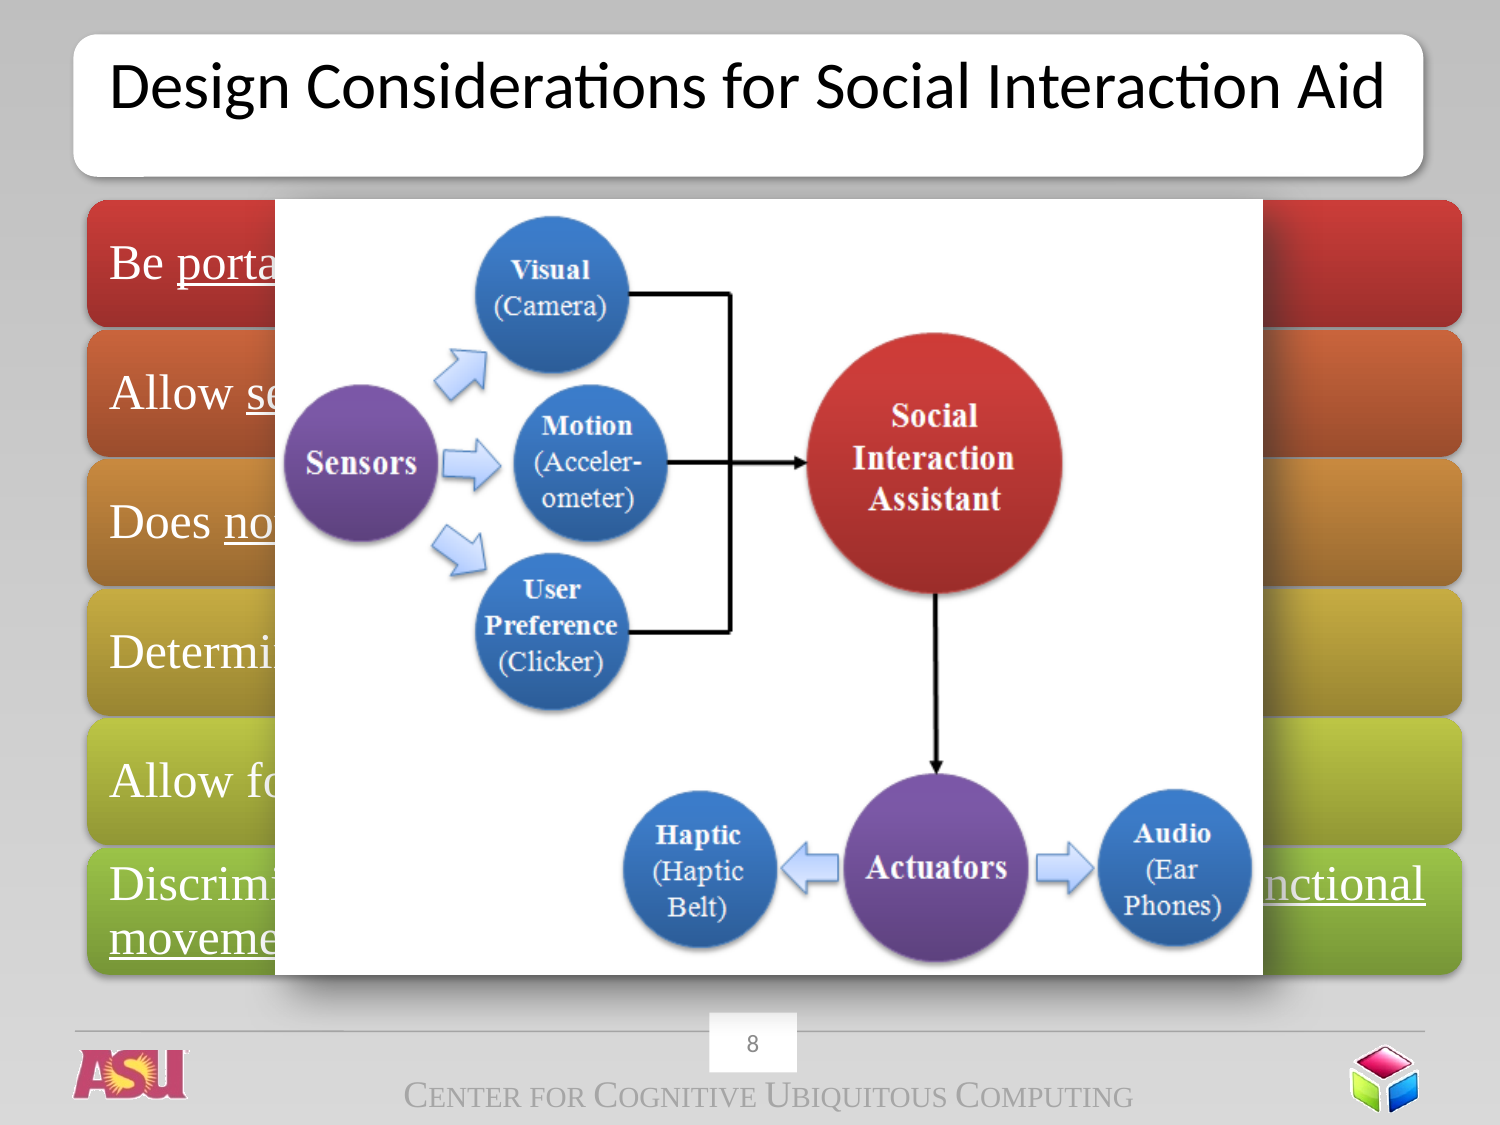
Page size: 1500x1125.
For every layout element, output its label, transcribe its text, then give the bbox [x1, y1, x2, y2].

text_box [59, 1050, 200, 1100]
picture [274, 199, 1263, 976]
title Design Considerations for Social Interaction Aid [73, 34, 1424, 177]
slide_number 8 [709, 1024, 797, 1073]
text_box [1263, 199, 1463, 976]
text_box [87, 199, 273, 976]
